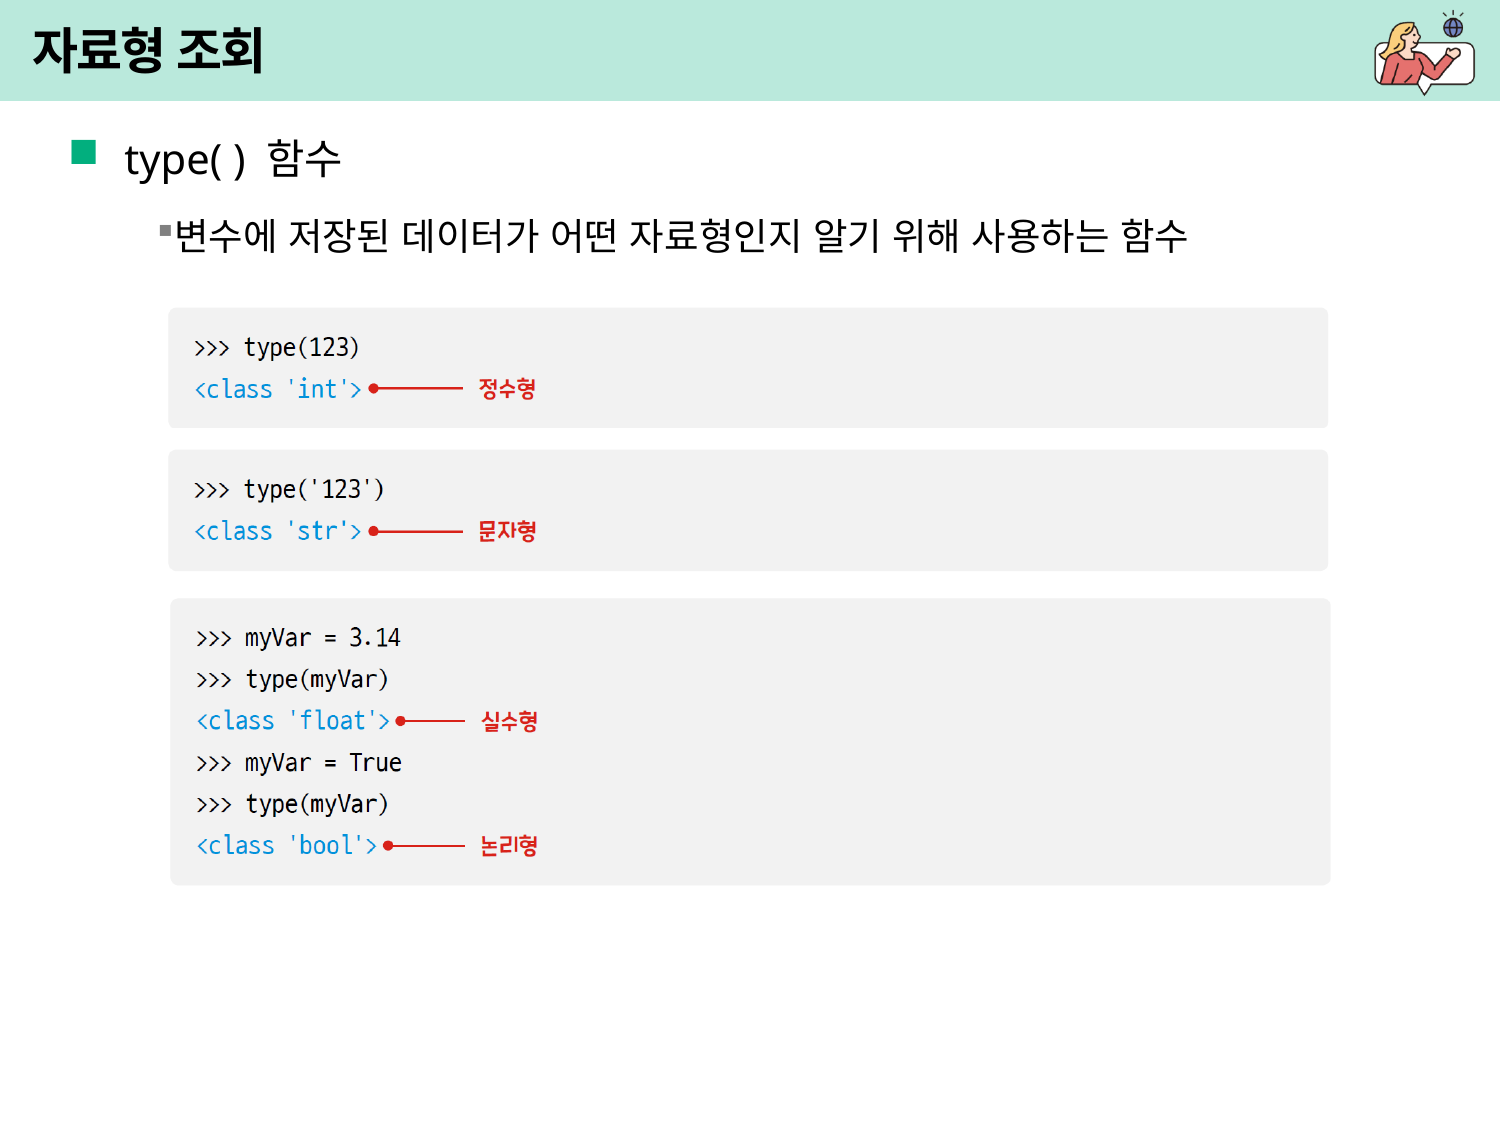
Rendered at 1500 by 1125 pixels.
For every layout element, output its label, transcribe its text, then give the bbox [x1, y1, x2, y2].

title 자료형 조회 [17, 10, 1295, 89]
picture [164, 444, 1335, 574]
picture [162, 302, 1338, 428]
picture [1359, 0, 1500, 97]
list type( ) 함수 변수에 저장된 데이터가 어떤 자료형인지 알기 위해 사용하는 함수 [53, 125, 1425, 1005]
picture [164, 597, 1335, 892]
